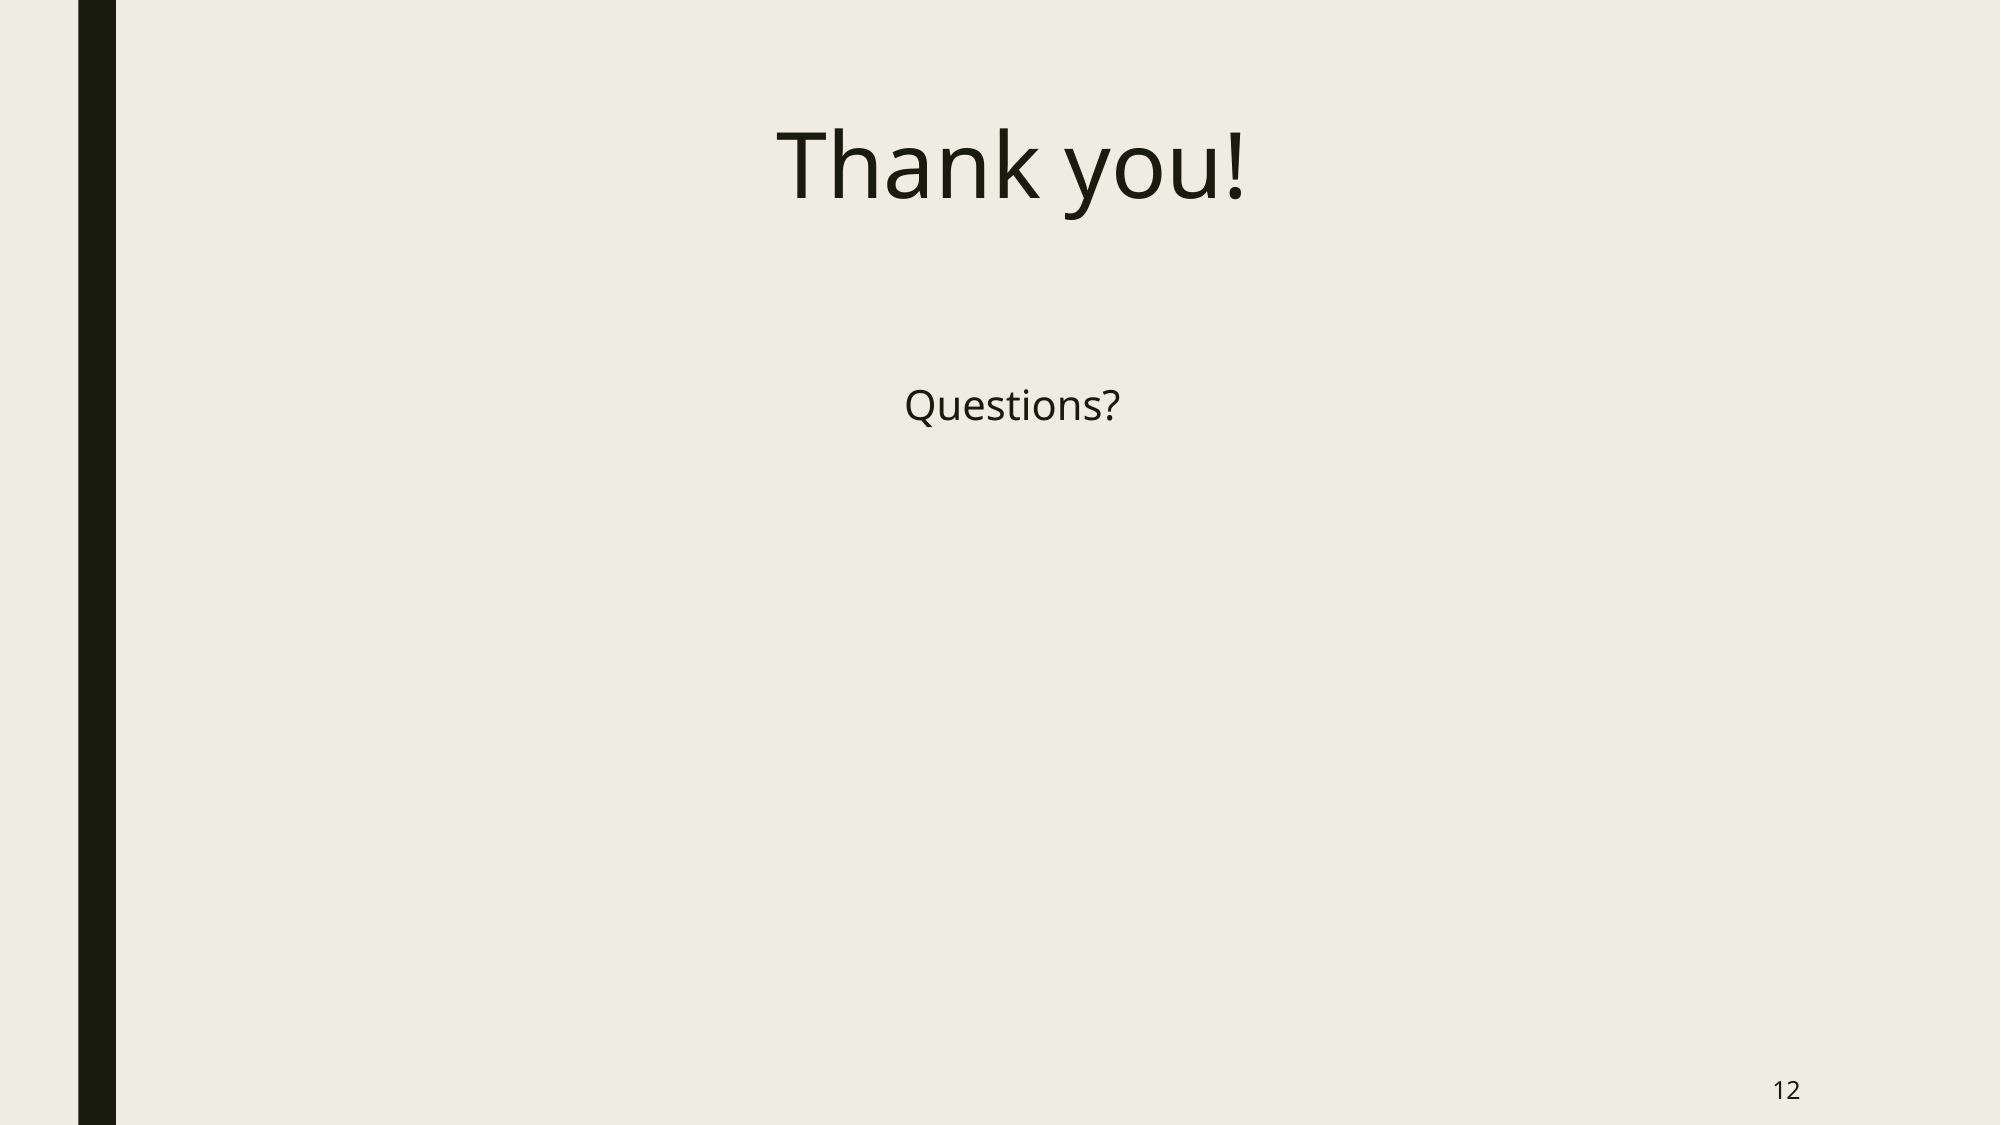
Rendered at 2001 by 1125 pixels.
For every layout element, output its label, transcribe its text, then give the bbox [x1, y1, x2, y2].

title Thank you! [225, 112, 1800, 357]
list Questions? [225, 375, 1800, 963]
slide_number 12 [1553, 1058, 1816, 1125]
